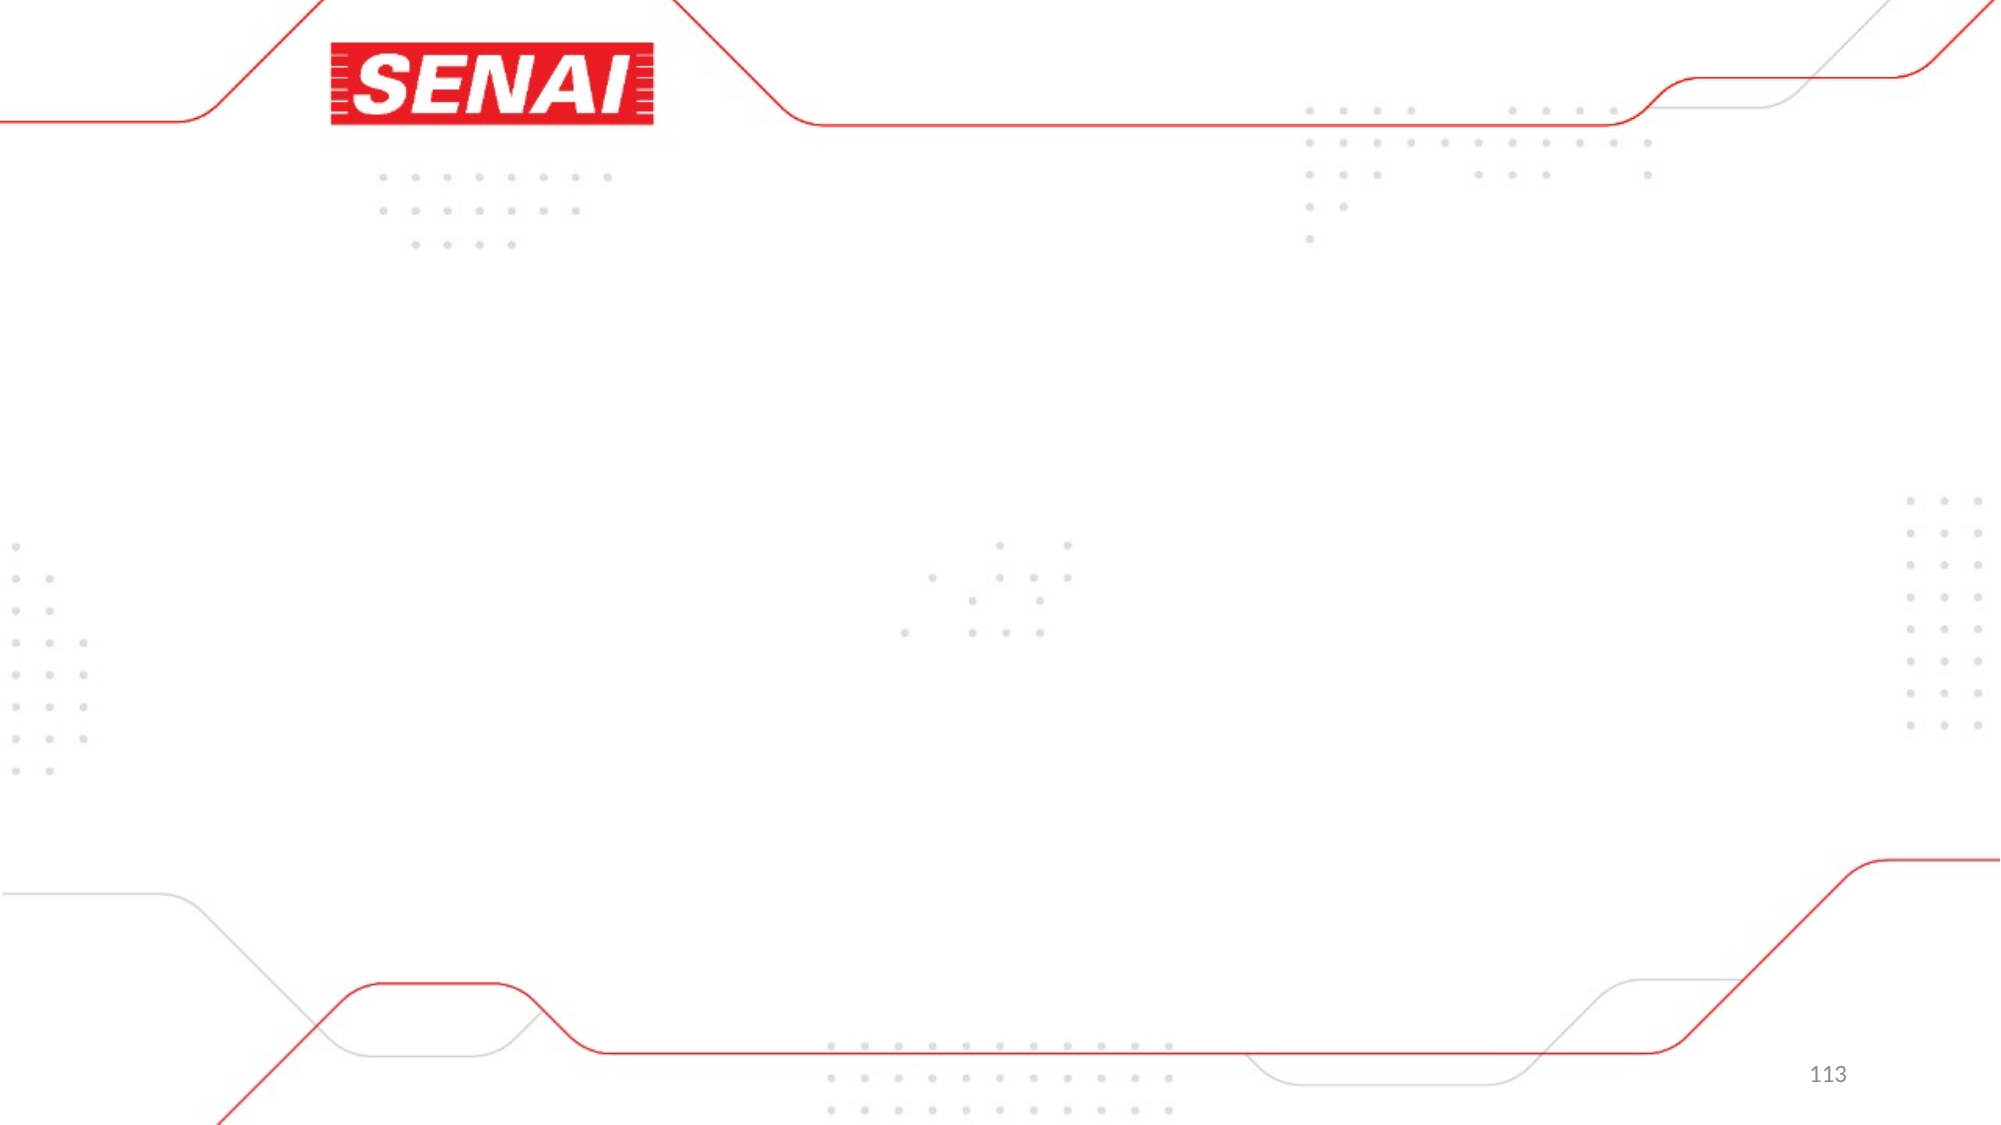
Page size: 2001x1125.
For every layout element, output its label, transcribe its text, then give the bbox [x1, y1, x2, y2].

slide_number 113 [1412, 1042, 1863, 1103]
picture [0, 0, 2001, 1125]
